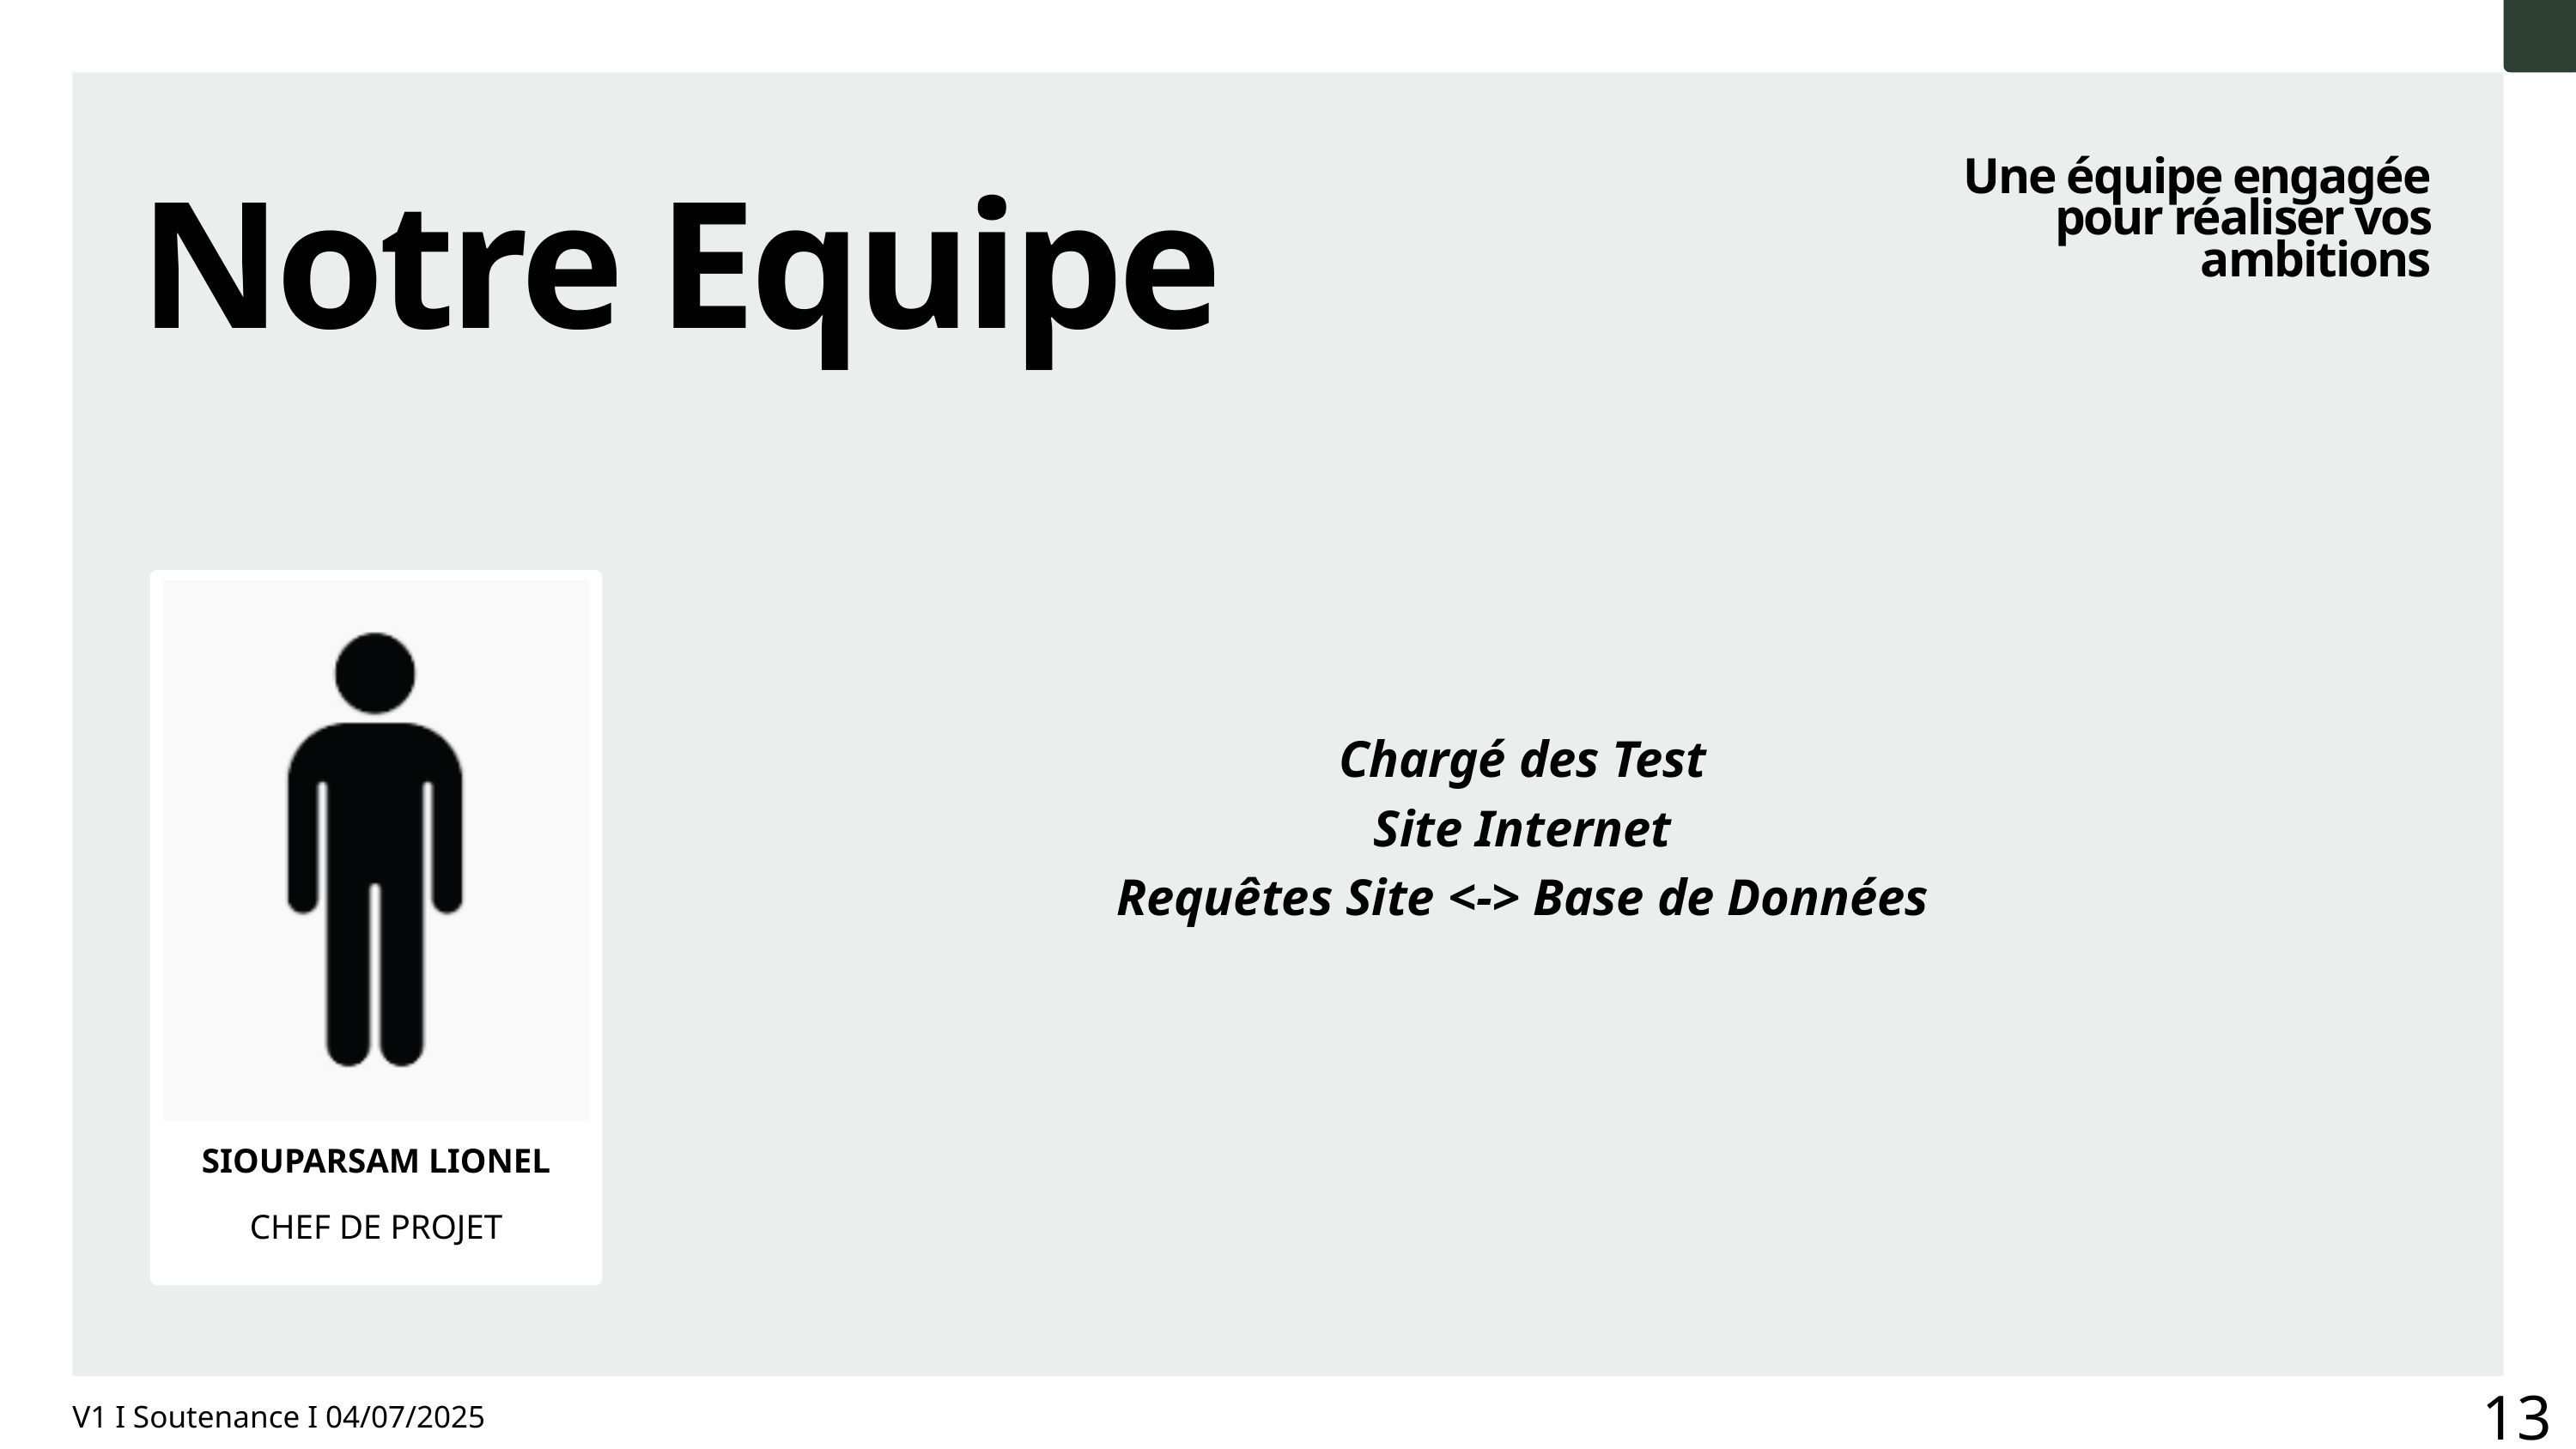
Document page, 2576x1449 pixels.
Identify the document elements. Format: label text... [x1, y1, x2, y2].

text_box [149, 569, 603, 1286]
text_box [72, 72, 2504, 1377]
text_box V1 I Soutenance I 04/07/2025 [72, 1391, 612, 1434]
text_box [2503, 0, 2576, 73]
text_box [163, 580, 590, 1121]
text_box 13 [2482, 1367, 2552, 1449]
